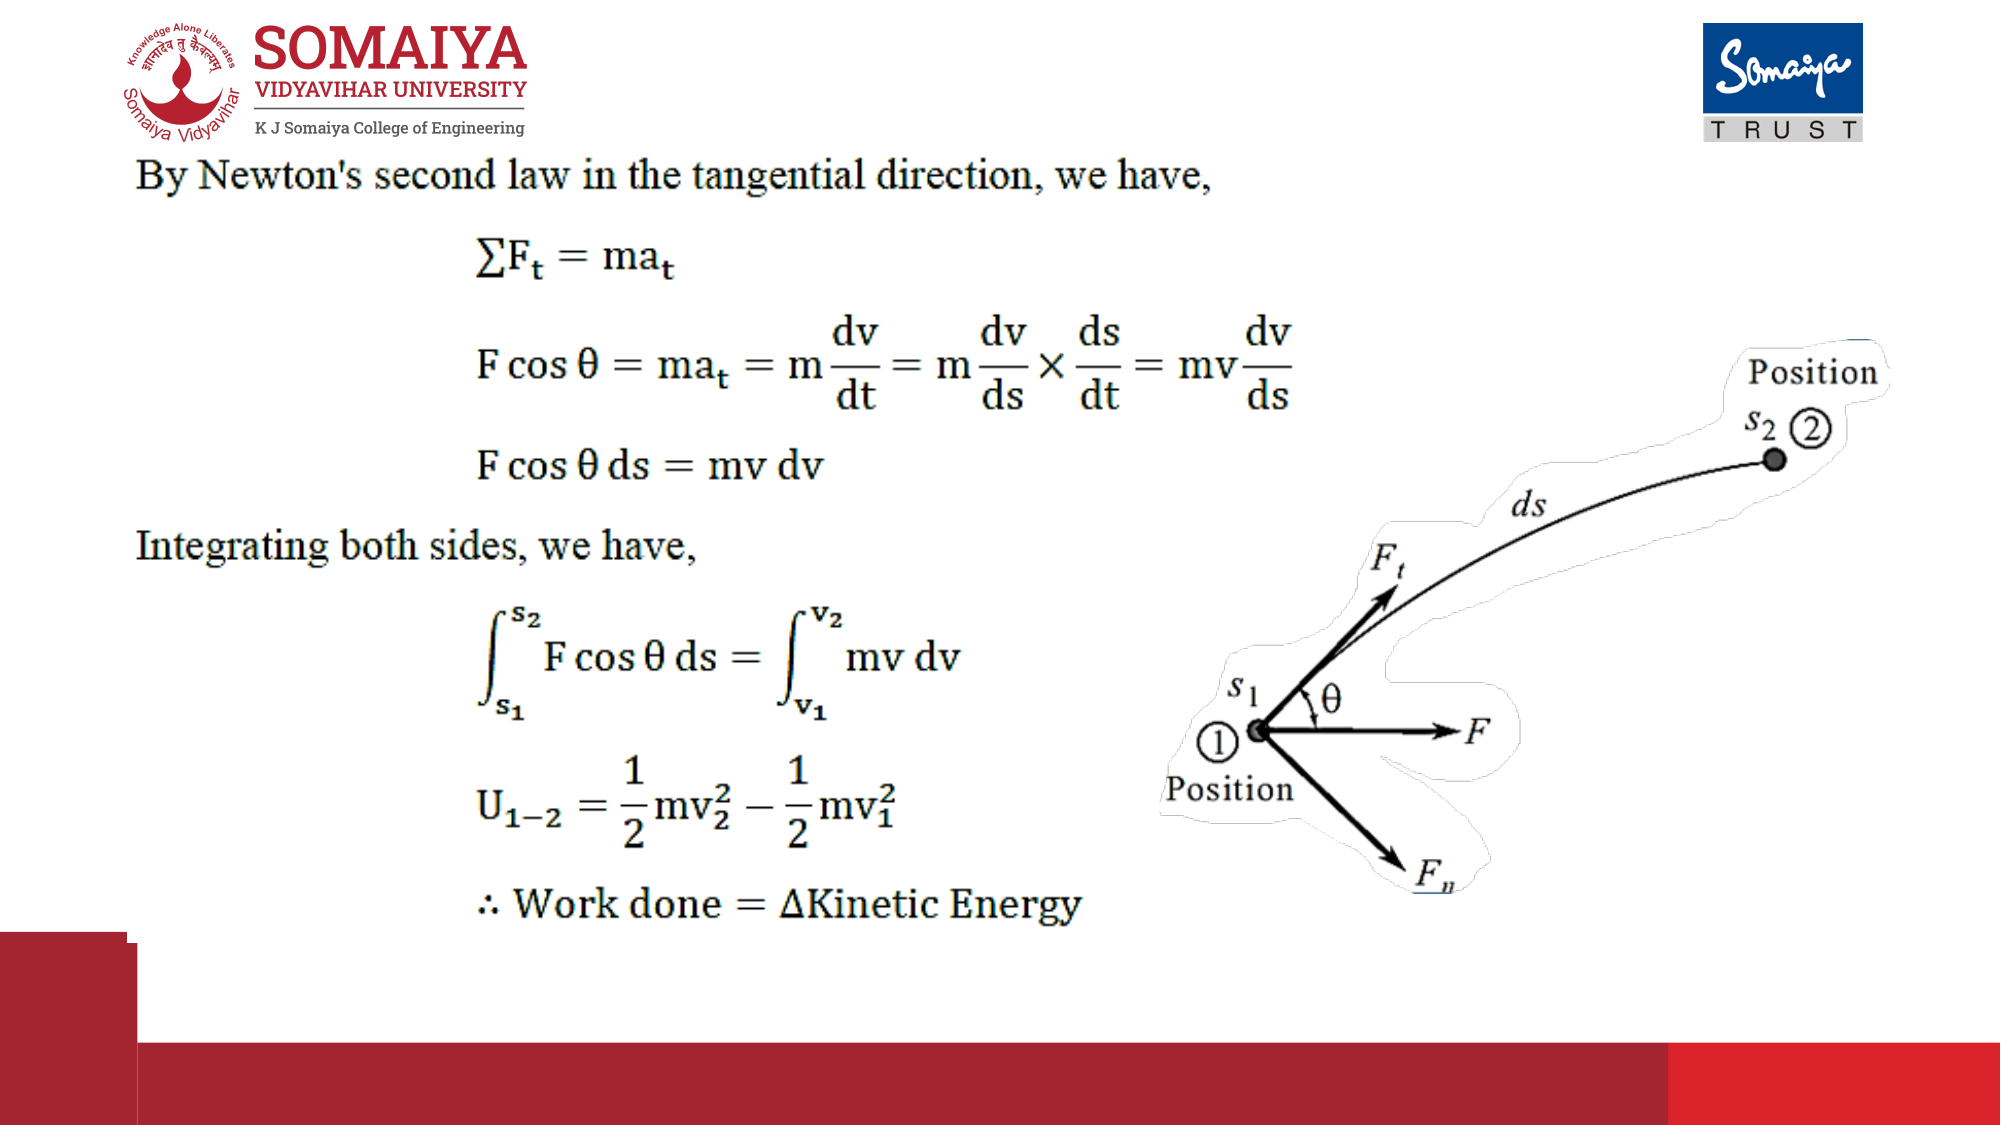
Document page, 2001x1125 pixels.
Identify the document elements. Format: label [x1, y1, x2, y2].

picture [127, 144, 1892, 944]
picture [124, 23, 527, 142]
picture [1703, 23, 1863, 142]
